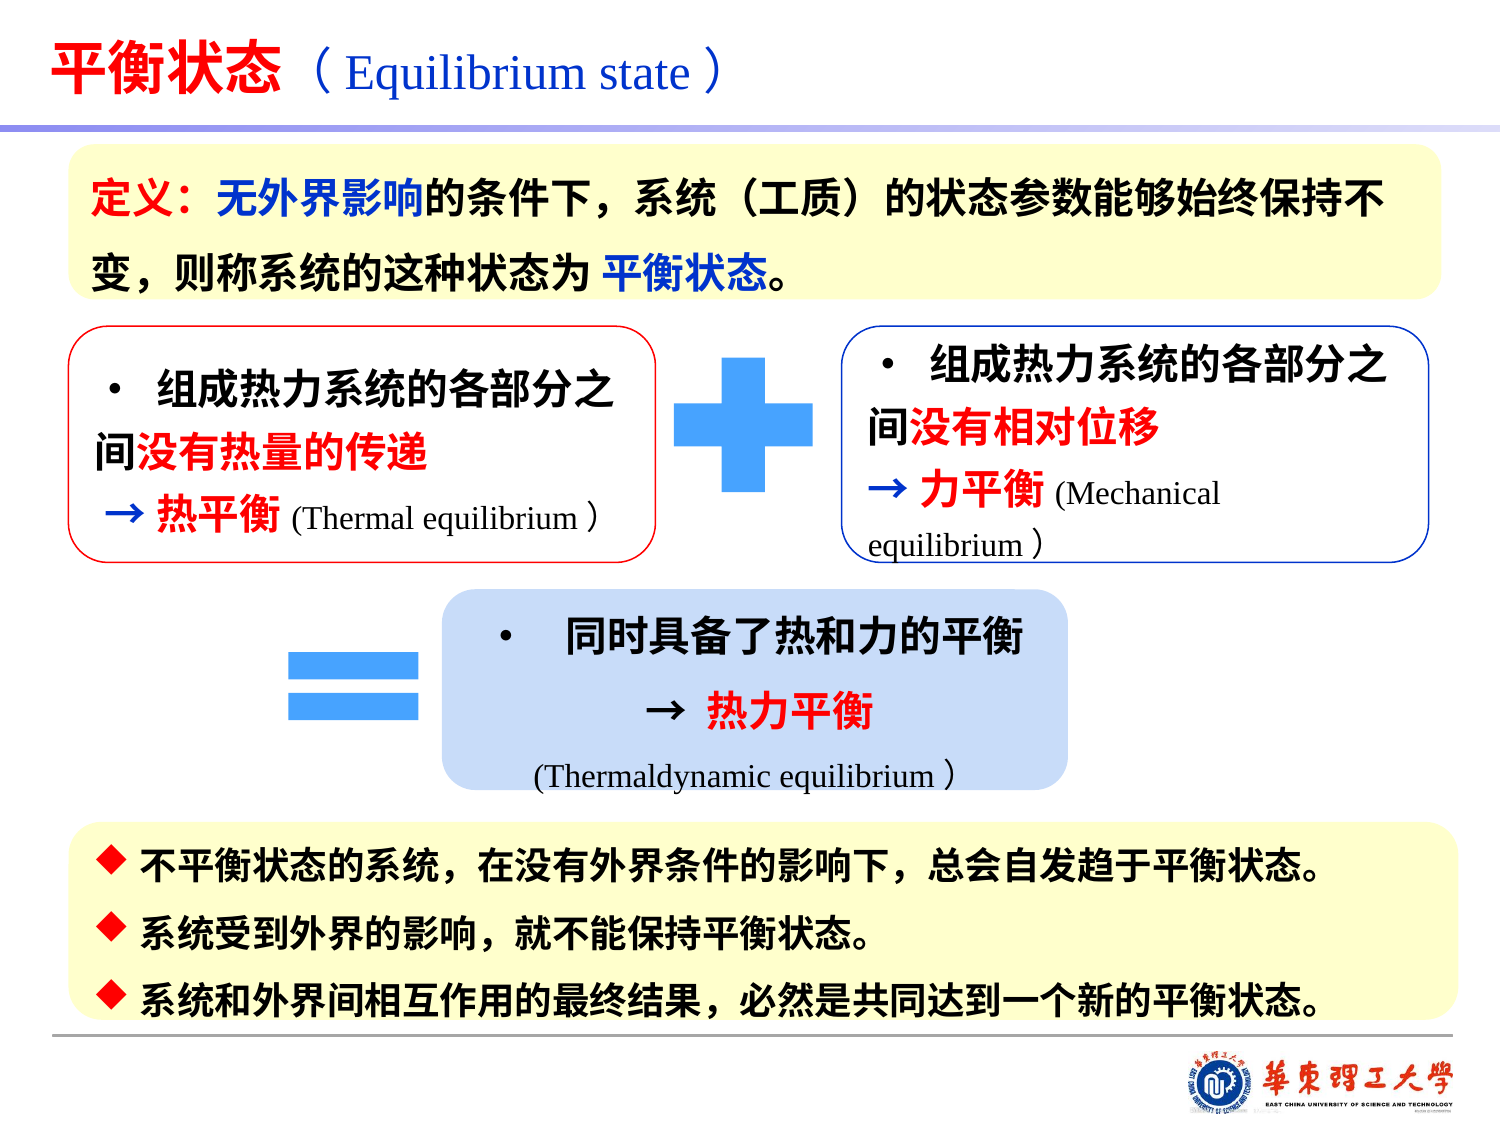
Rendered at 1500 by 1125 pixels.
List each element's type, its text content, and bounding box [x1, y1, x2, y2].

text_box • 组成热力系统的各部分之间没有热量的传递 →热平衡(Thermal equilibrium） [68, 326, 635, 563]
text_box 平衡状态（Equilibrium state） [34, 0, 1323, 135]
picture [1188, 1051, 1453, 1114]
text_box • 组成热力系统的各部分之间没有相对位移 →力平衡(Mechanical equilibrium） [862, 326, 1429, 563]
text_box 不平衡状态的系统，在没有外界条件的影响下，总会自发趋于平衡状态。 系统受到外界的影响，就不能保持平衡状态。 系统和外界间相互作用的最终结果，必然是共同达到一个新的平衡状态。 [68, 821, 1459, 1020]
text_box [264, 333, 1069, 791]
text_box 定义：无外界影响的条件下，系统（工质）的状态参数能够始终保持不变，则称系统的这种状态为 平衡状态。 [68, 144, 1442, 300]
